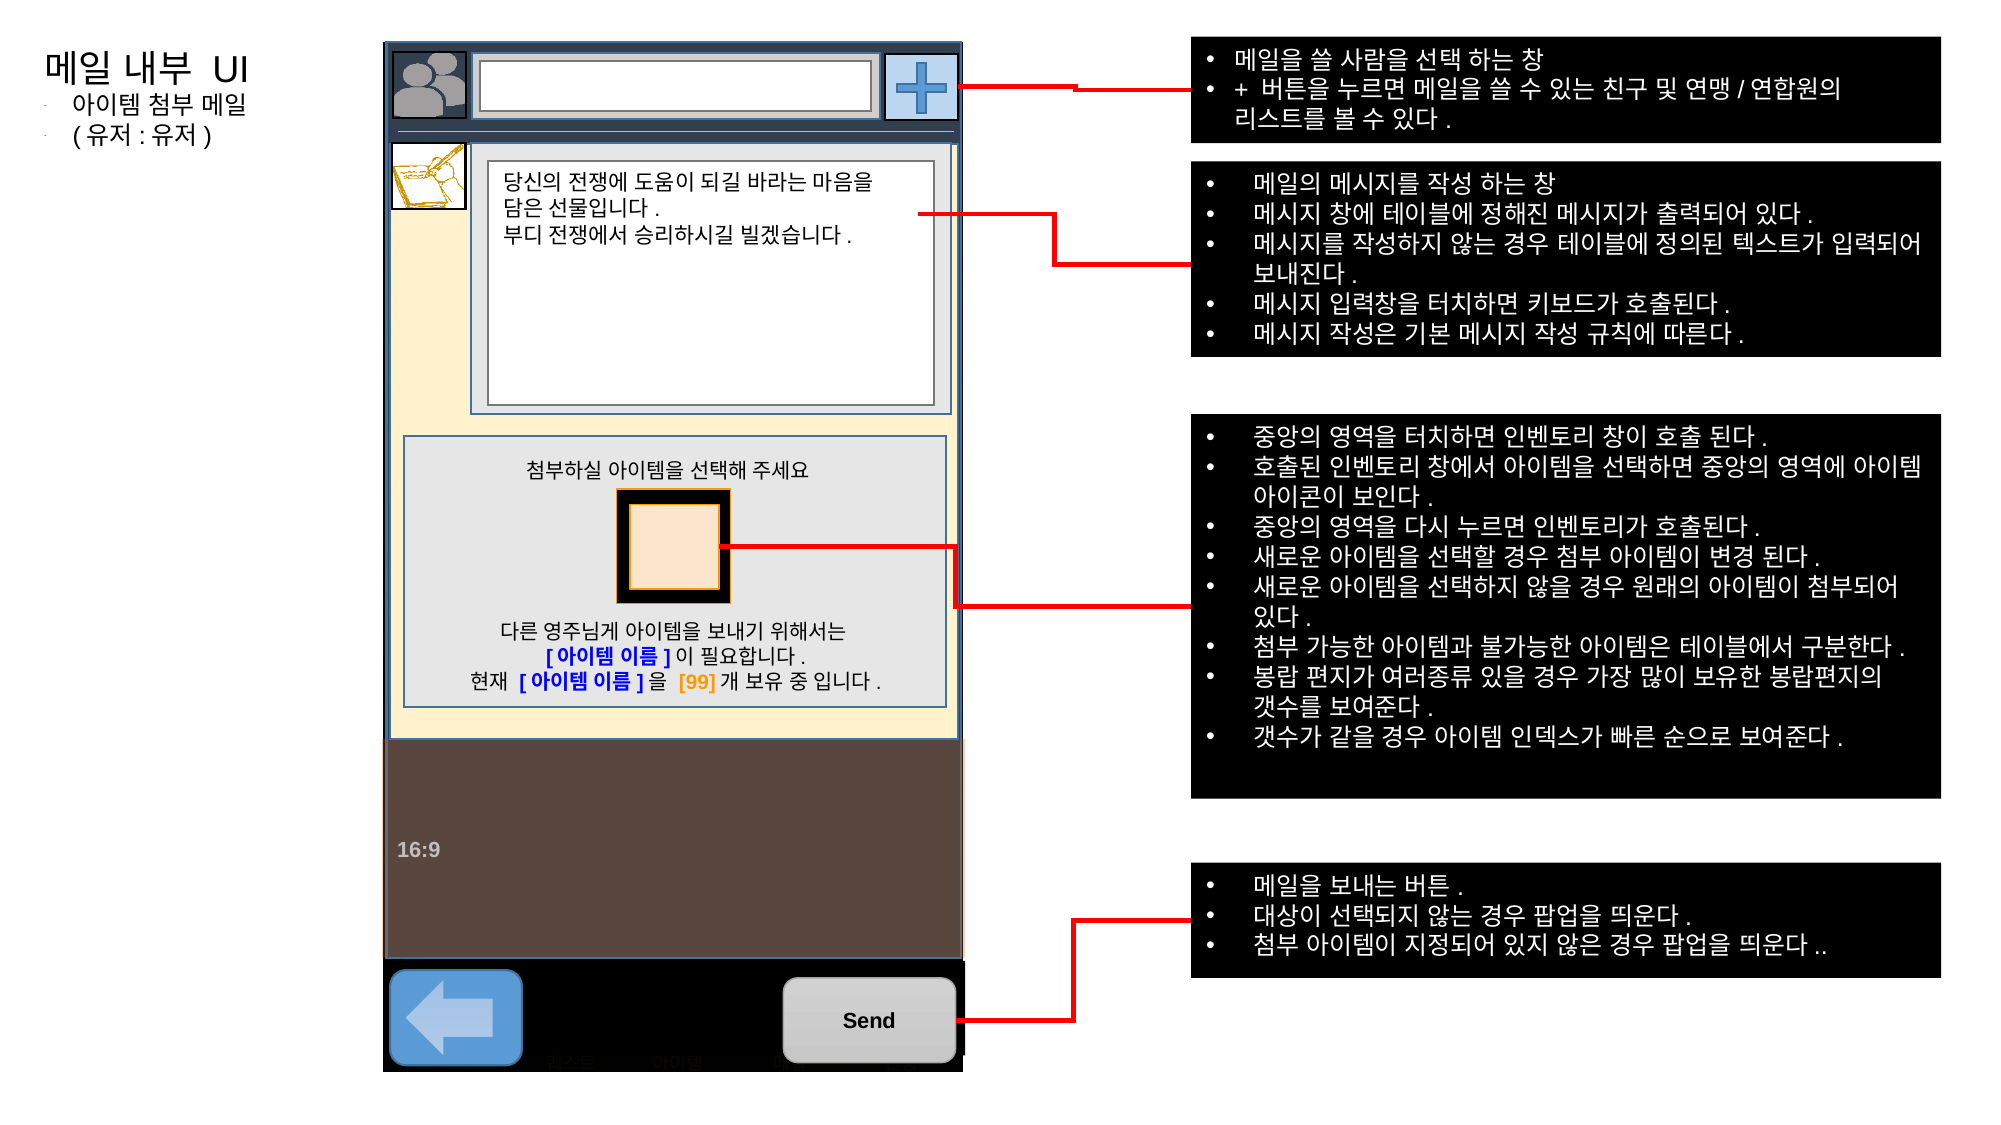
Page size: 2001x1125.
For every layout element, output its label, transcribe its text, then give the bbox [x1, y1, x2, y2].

picture [383, 42, 964, 1073]
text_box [955, 920, 1192, 1021]
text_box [718, 546, 1192, 607]
text_box 메일을 보내는 버튼. 대상이 선택되지 않는 경우 팝업을 띄운다. 첨부 아이템이 지정되어 있지 않은 경우 팝업을 띄운다.. [1191, 862, 1942, 978]
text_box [957, 86, 1192, 91]
text_box 메일의 메시지를 작성 하는 창 메시지 창에 테이블에 정해진 메시지가 출력되어 있다. 메시지를 작성하지 않는 경우 테이블에 정의된 텍스트가 입력되어 보내진다. 메시지 입력창을 터치하면 키보드가 호출된다. 메시지 작성은 기본 메시지 작성 규칙에 따른다. [1191, 161, 1942, 357]
text_box 중앙의 영역을 터치하면 인벤토리 창이 호출 된다. 호출된 인벤토리 창에서 아이템을 선택하면 중앙의 영역에 아이템 아이콘이 보인다. 중앙의 영역을 다시 누르면 인벤토리가 호출된다. 새로운 아이템을 선택할 경우 첨부 아이템이 변경 된다. 새로운 아이템을 선택하지 않을 경우 원래의 아이템이 첨부되어 있다. 첨부 가능한 아이템과 불가능한 아이템은 테이블에서 구분한다. 봉랍 편지가 여러종류 있을 경우 가장 많이 보유한 봉랍편지의 갯수를 보여준다. 갯수가 같을 경우 아이템 인덱스가 빠른 순으로 보여준다. [1191, 414, 1942, 799]
text_box 메일 내부 UI 아이템 첨부 메일 (유저:유저) [29, 37, 382, 99]
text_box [917, 213, 1192, 266]
text_box 메일을 쓸 사람을 선택 하는 창 + 버튼을 누르면 메일을 쓸 수 있는 친구 및 연맹/연합원의 리스트를 볼 수 있다. [1191, 36, 1942, 144]
